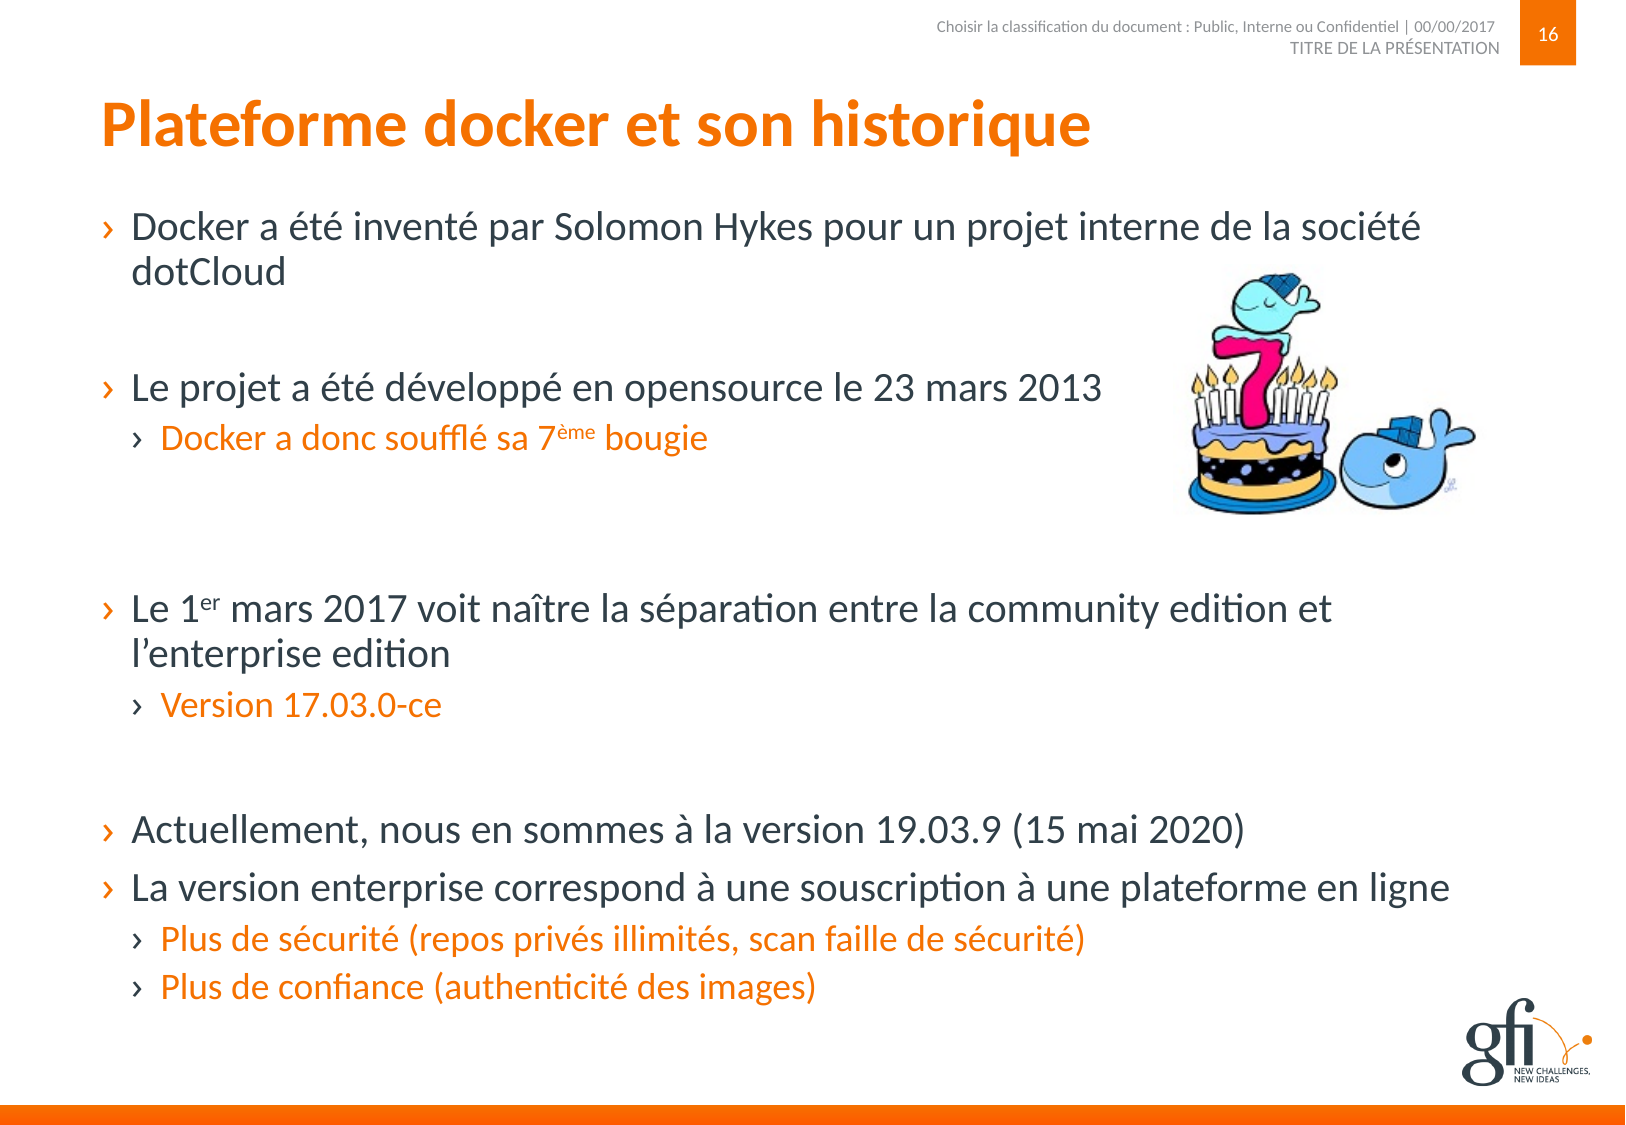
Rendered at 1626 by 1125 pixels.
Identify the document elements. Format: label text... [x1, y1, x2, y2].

list Docker a été inventé par Solomon Hykes pour un projet interne de la société dotCloud Le projet a été développé en opensource le 23 mars 2013 Docker a donc soufflé sa 7ème bougie Le 1er mars 2017 voit naître la séparation entre la community edition et l’enterprise edition Version 17.03.0-ce Actuellement, nous en sommes à la version 19.03.9 (15 mai 2020) La version enterprise correspond à une souscription à une plateforme en ligne Plus de sécurité (repos privés illimités, scan faille de sécurité) Plus de confiance (authenticité des images) [101, 204, 1515, 1063]
footer TITRE DE LA PRÉSENTATION [557, 16, 1515, 67]
picture [1462, 998, 1592, 1090]
title Plateforme docker et son historique [101, 68, 1515, 182]
slide_number 16 [1520, 0, 1577, 66]
picture [1173, 264, 1487, 522]
